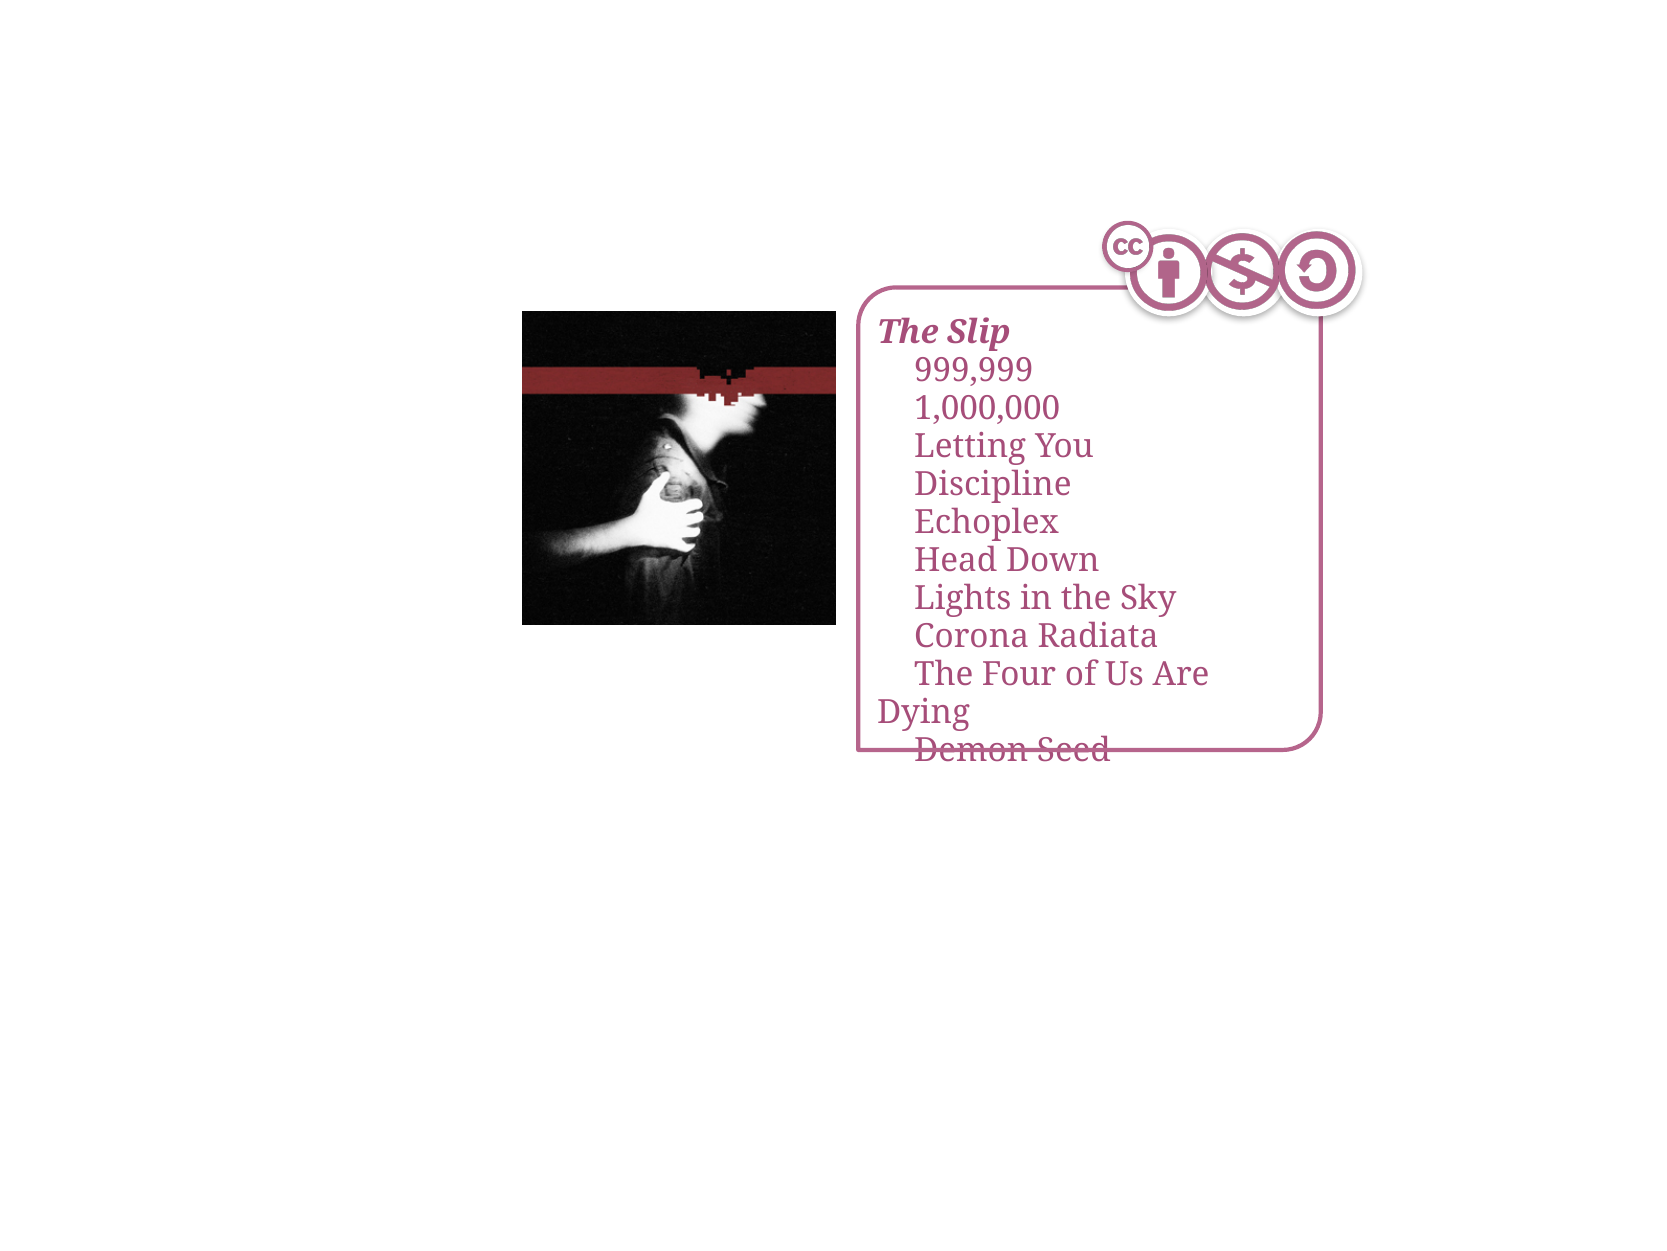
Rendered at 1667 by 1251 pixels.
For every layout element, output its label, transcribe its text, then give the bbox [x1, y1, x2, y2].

text_box [856, 285, 1323, 753]
picture [1122, 224, 1363, 319]
picture [522, 311, 837, 626]
text_box The Slip 999,999 1,000,000 Letting You Discipline Echoplex Head Down Lights in the Sky Corona Radiata The Four of Us Are Dying Demon Seed [877, 751, 1296, 769]
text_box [1101, 220, 1154, 273]
